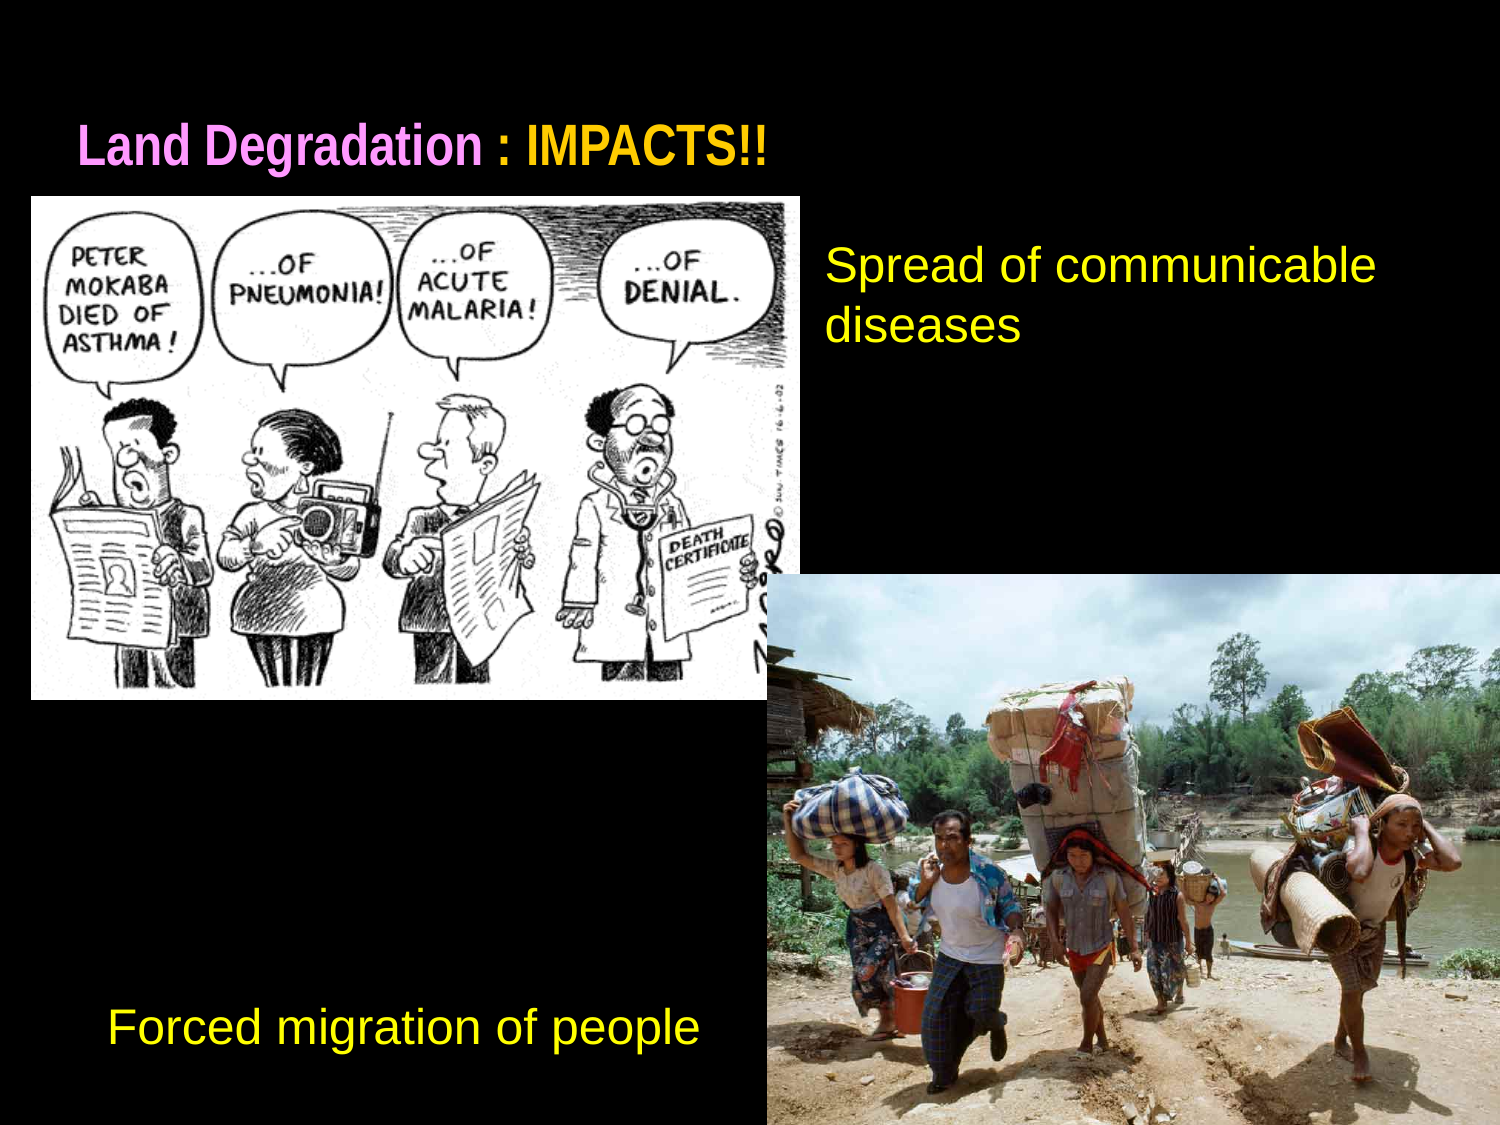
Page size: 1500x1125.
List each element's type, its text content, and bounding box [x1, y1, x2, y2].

text_box Land Degradation : IMPACTS!! [62, 99, 1275, 188]
text_box Spread of communicable diseases [809, 224, 1458, 363]
picture [31, 195, 1500, 1125]
text_box Forced migration of people [91, 987, 740, 1075]
